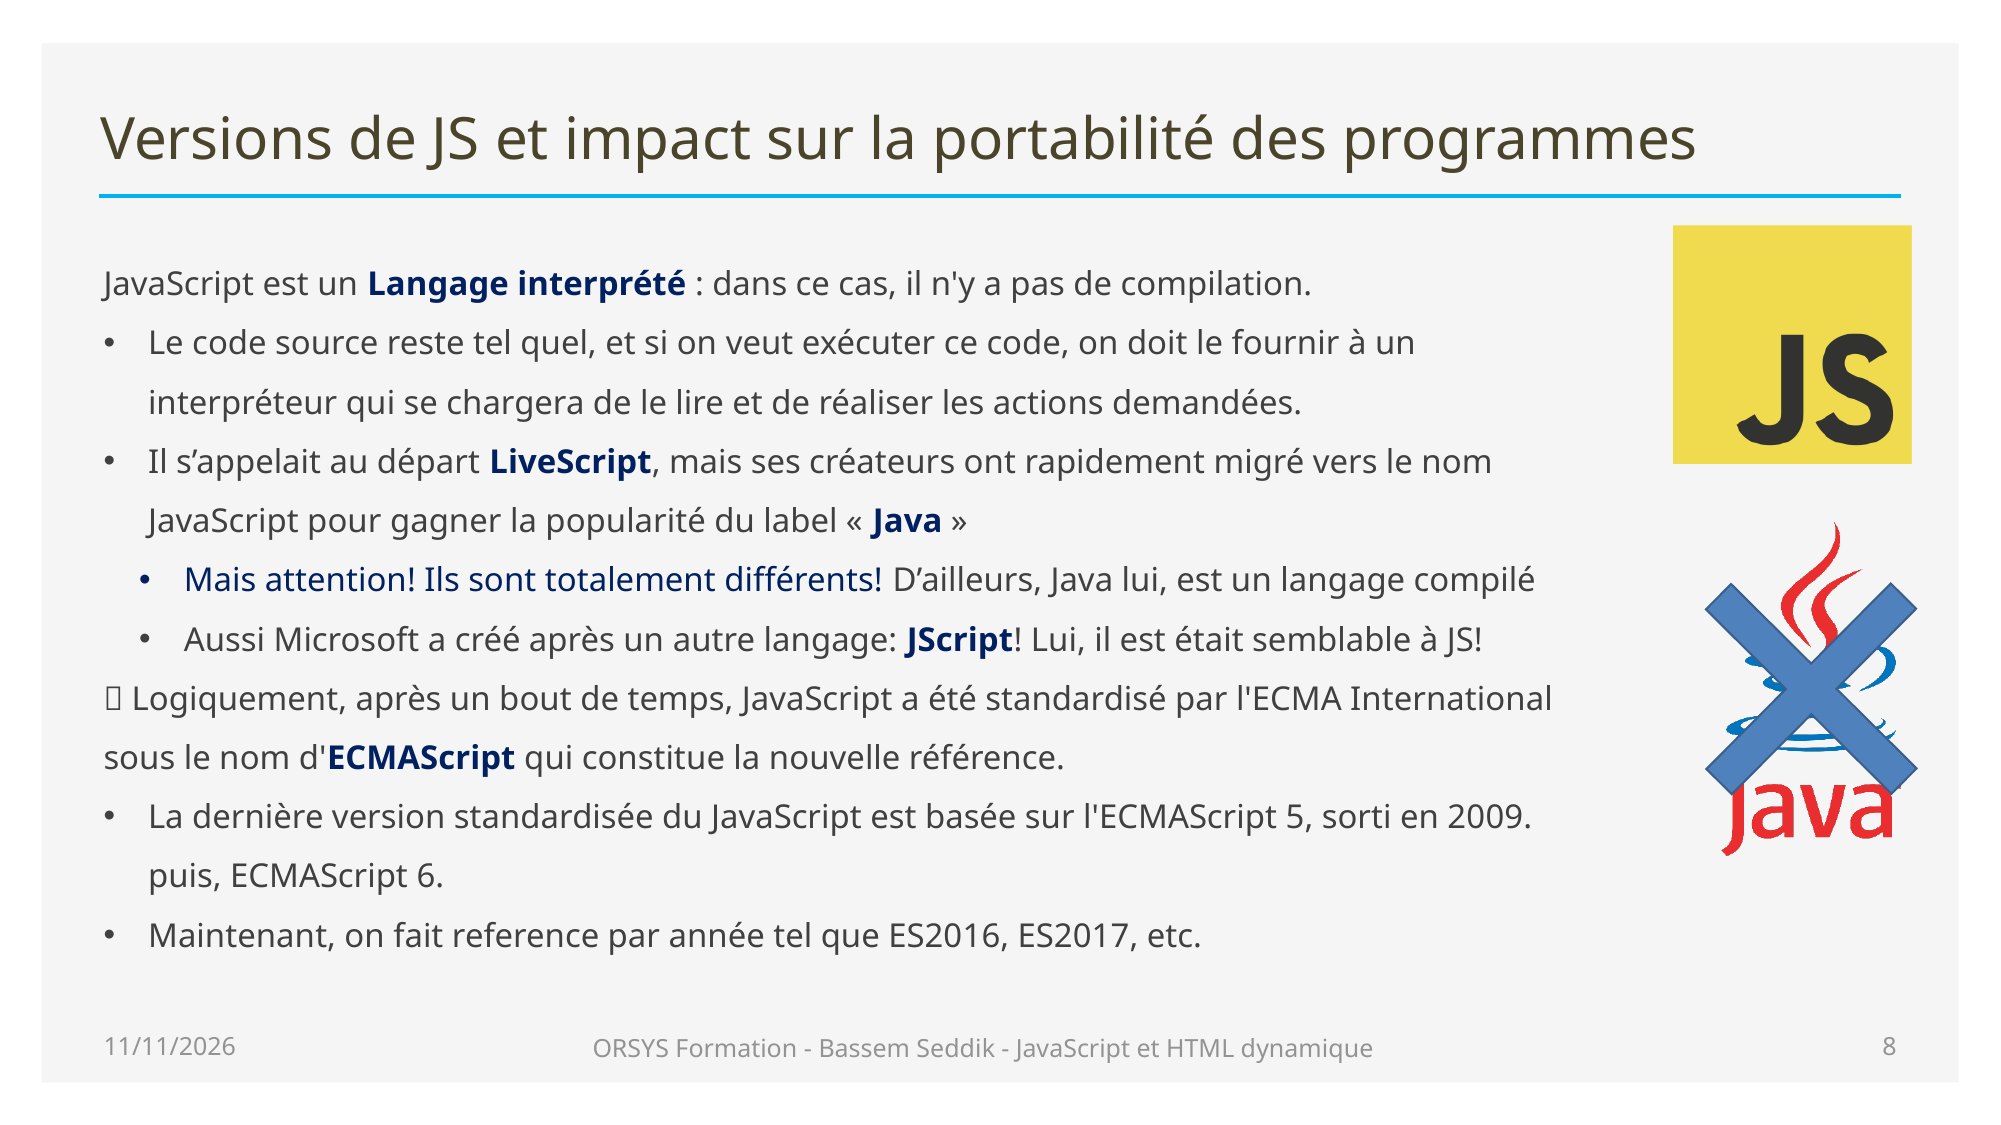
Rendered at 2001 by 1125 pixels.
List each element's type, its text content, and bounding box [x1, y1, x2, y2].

list JavaScript est un Langage interprété : dans ce cas, il n'y a pas de compilation. Le code source reste tel quel, et si on veut exécuter ce code, on doit le fournir à un interpréteur qui se chargera de le lire et de réaliser les actions demandées. Il s’appelait au départ LiveScript, mais ses créateurs ont rapidement migré vers le nom JavaScript pour gagner la popularité du label « Java » Mais attention! Ils sont totalement différents! D’ailleurs, Java lui, est un langage compilé Aussi Microsoft a créé après un autre langage: JScript! Lui, il est était semblable à JS!  Logiquement, après un bout de temps, JavaScript a été standardisé par l'ECMA International sous le nom d'ECMAScript qui constitue la nouvelle référence. La dernière version standardisée du JavaScript est basée sur l'ECMAScript 5, sorti en 2009. puis, ECMAScript 6. Maintenant, on fait reference par année tel que ES2016, ES2017, etc. [88, 235, 1627, 978]
slide_number 8 [1626, 1017, 1912, 1078]
text_box [1901, 592, 1918, 626]
text_box [1704, 752, 1721, 785]
title Versions de JS et impact sur la portabilité des programmes [85, 73, 1888, 179]
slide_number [88, 1017, 340, 1078]
text_box [1901, 751, 1919, 786]
text_box [1704, 592, 1721, 626]
picture [1673, 225, 1912, 464]
footer ORSYS Formation - Bassem Seddik - JavaScript et HTML dynamique [340, 1017, 1626, 1078]
picture [1721, 522, 1901, 856]
